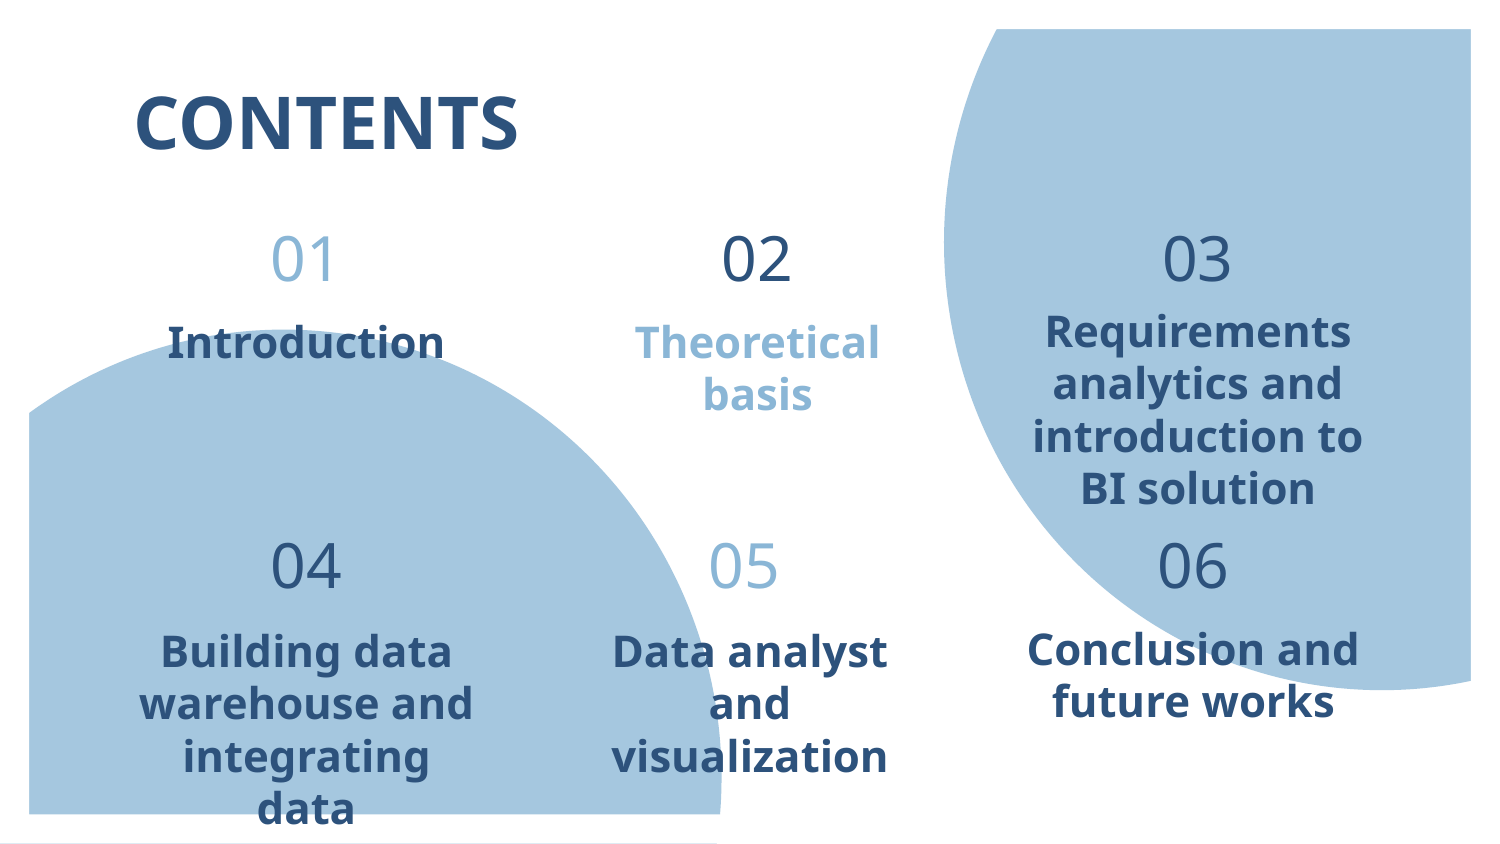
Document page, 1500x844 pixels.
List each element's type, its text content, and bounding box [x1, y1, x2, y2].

title Introduction [125, 299, 488, 387]
title 06 [1088, 511, 1298, 609]
title 03 [1093, 204, 1303, 302]
title CONTENTS [118, 72, 1382, 167]
title Theoretical basis [566, 299, 950, 387]
title Data analyst and visualization [569, 608, 931, 799]
title Conclusion and future works [1001, 606, 1385, 797]
title 01 [202, 204, 412, 302]
title 02 [653, 204, 863, 302]
title Building data warehouse and integrating data [114, 608, 499, 799]
title 05 [640, 511, 850, 608]
title 04 [202, 511, 412, 609]
title Requirements analytics and introduction to BI solution [1006, 288, 1390, 536]
